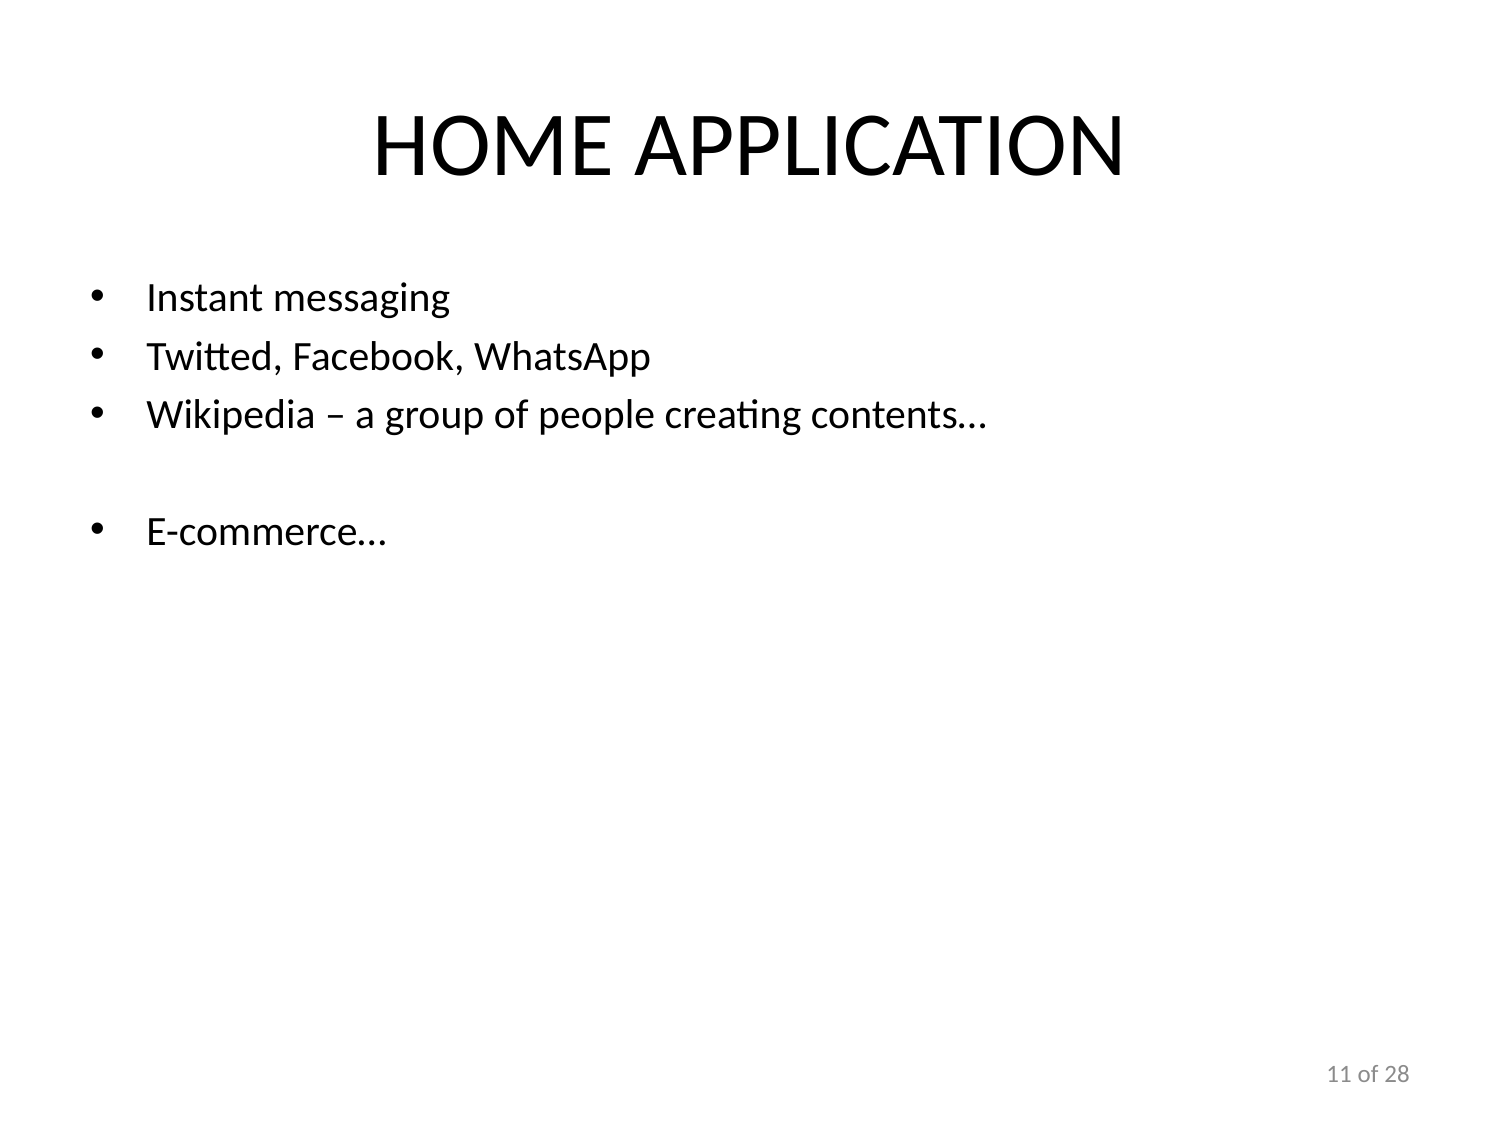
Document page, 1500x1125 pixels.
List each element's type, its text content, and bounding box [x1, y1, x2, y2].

list Instant messaging Twitted, Facebook, WhatsApp Wikipedia – a group of people creating contents… E-commerce… [75, 262, 1425, 1005]
title Home Application [75, 45, 1425, 233]
slide_number 11 of 28 [1074, 1042, 1425, 1103]
